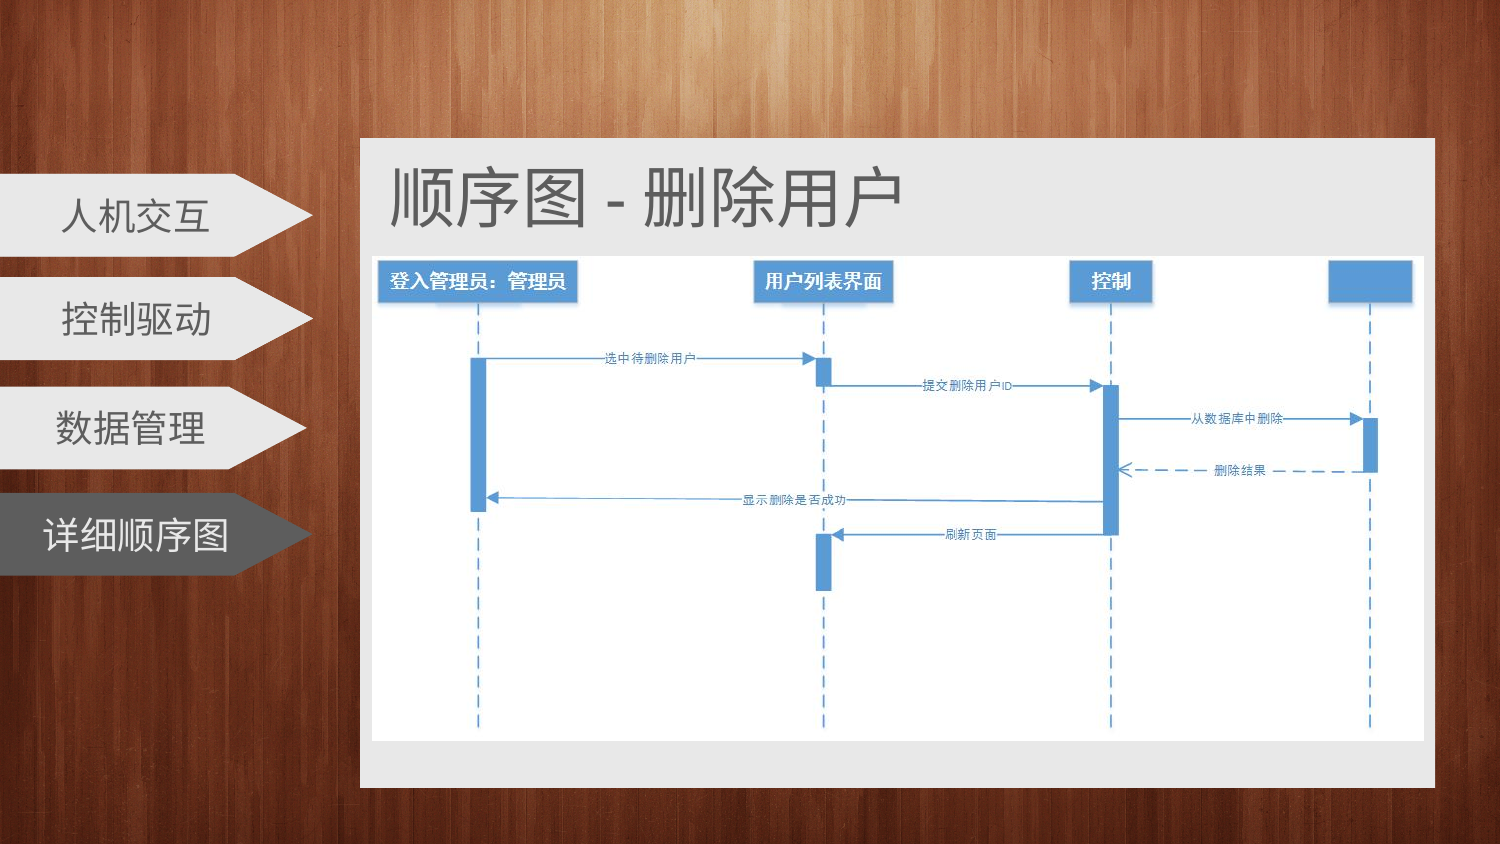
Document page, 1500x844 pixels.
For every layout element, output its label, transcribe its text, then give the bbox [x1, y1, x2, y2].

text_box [0, 173, 313, 576]
text_box 顺序图-删除用户 [374, 148, 1010, 244]
text_box [360, 138, 1436, 788]
picture [0, 0, 1500, 844]
